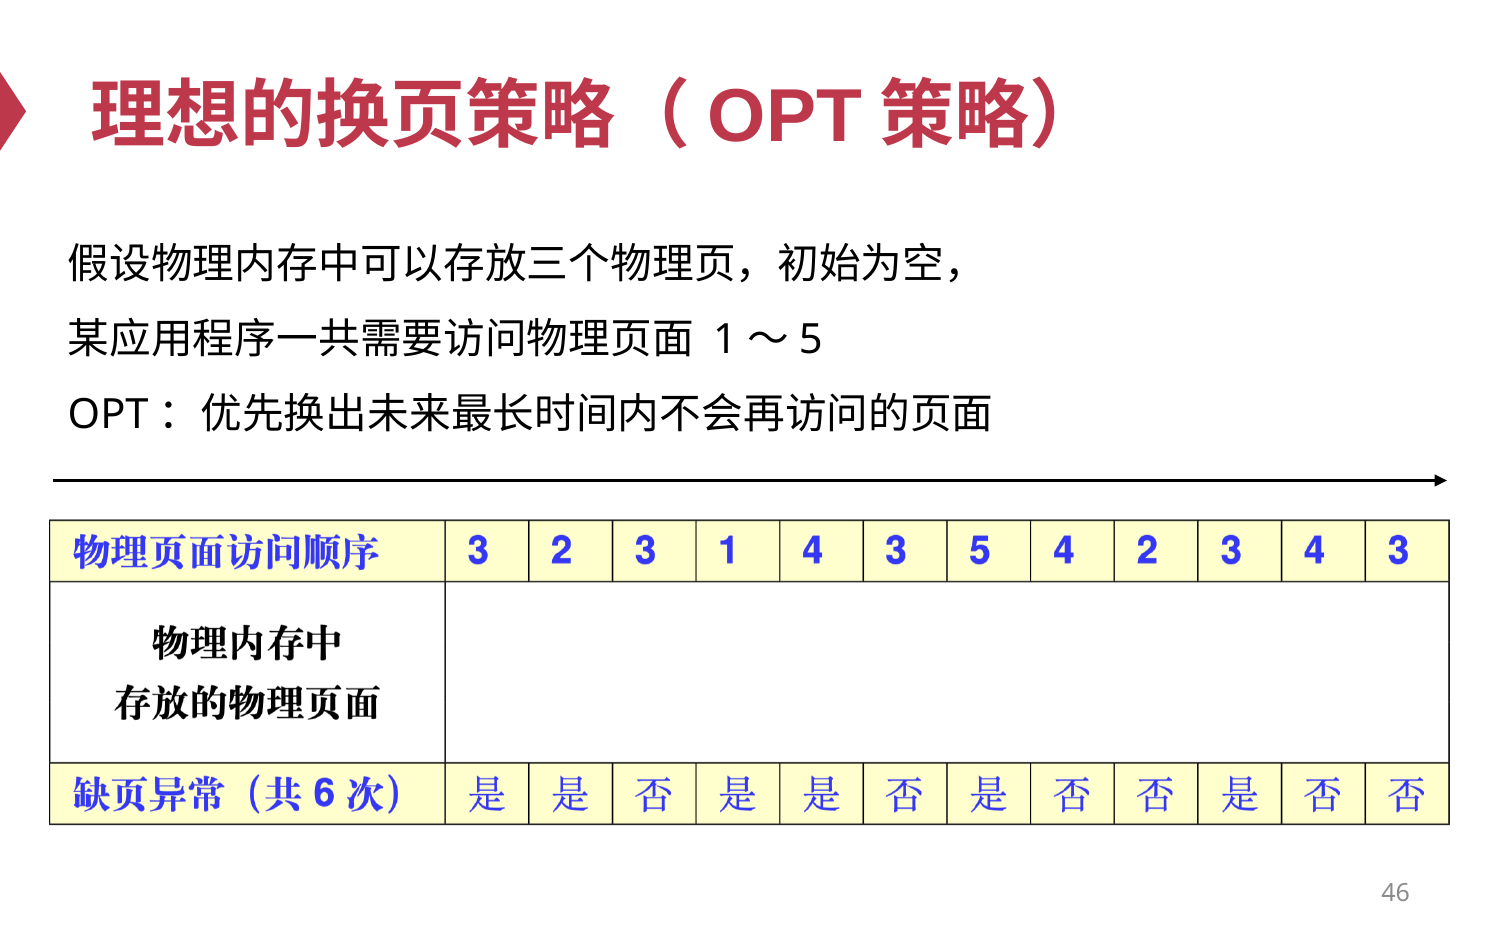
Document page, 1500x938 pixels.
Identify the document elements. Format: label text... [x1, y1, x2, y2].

slide_number 46 [1074, 868, 1425, 919]
title 理想的换页策略（OPT策略） [75, 37, 1425, 186]
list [26, 499, 1474, 846]
text_box 假设物理内存中可以存放三个物理页，初始为空， 某应用程序一共需要访问物理页面 1～5 OPT：优先换出未来最长时间内不会再访问的页面 [52, 204, 1009, 445]
